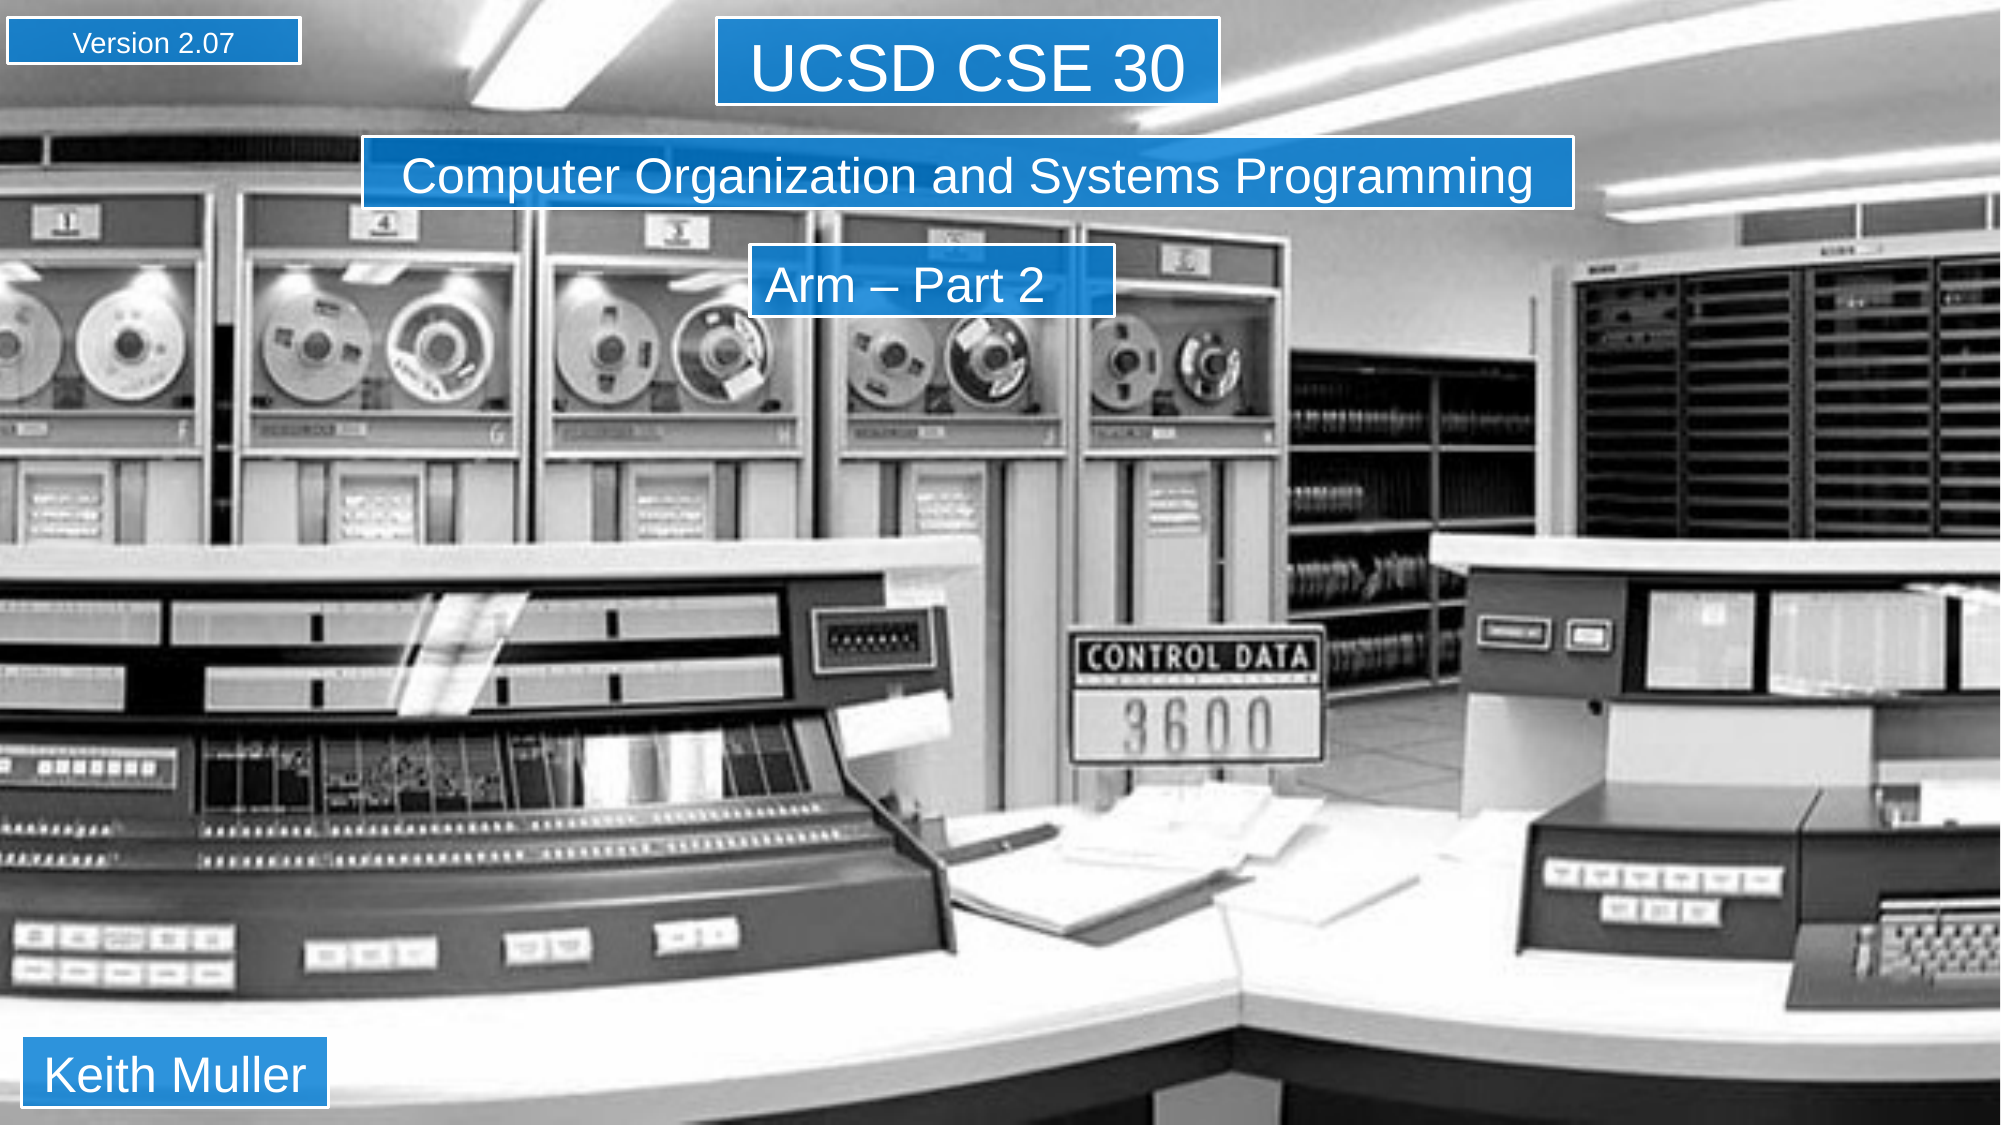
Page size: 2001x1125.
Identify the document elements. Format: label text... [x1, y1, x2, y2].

picture [0, 0, 2001, 1125]
text_box Keith Muller [21, 1035, 329, 1108]
text_box Arm – Part 2 [750, 244, 1115, 317]
text_box UCSD CSE 30 [716, 17, 1220, 105]
text_box Computer Organization and Systems Programming [362, 136, 1574, 209]
text_box Version 2.07 [7, 17, 300, 64]
